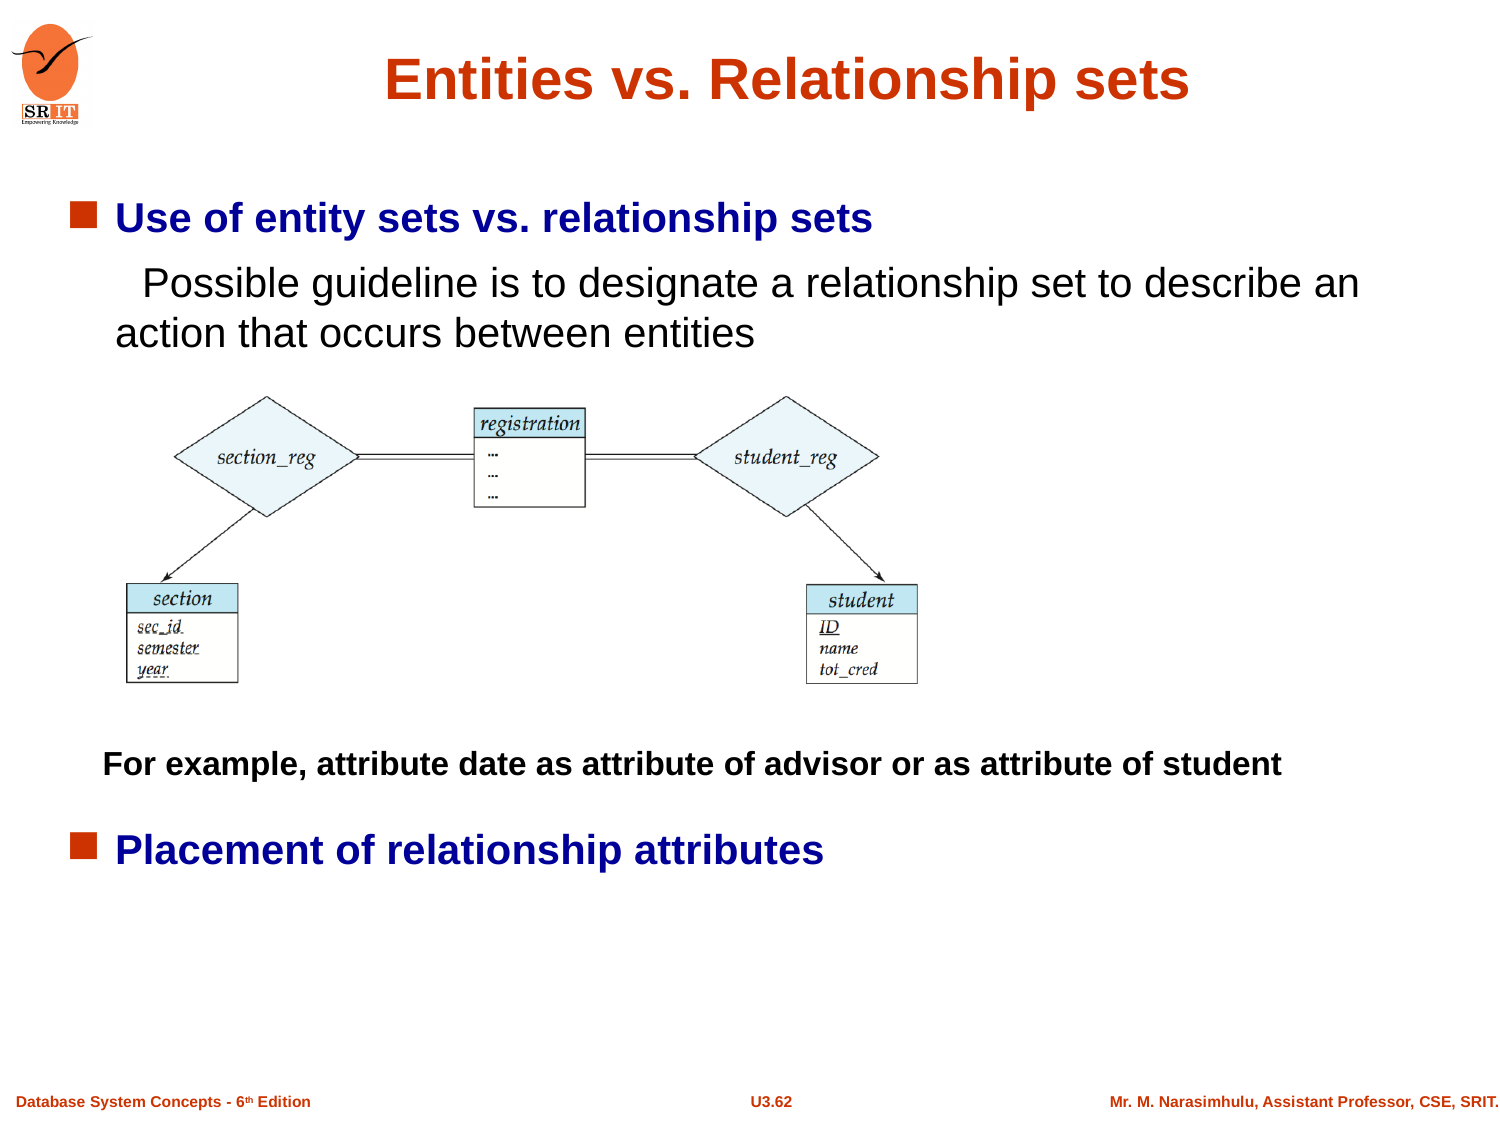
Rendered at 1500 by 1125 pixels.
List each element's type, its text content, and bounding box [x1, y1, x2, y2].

title Entities vs. Relationship sets [125, 18, 1452, 120]
picture [125, 392, 918, 685]
list Use of entity sets vs. relationship sets Possible guideline is to designate a relationship set to describe an action that occurs between entities Placement of relationship attributes [58, 183, 1429, 962]
picture [11, 19, 93, 128]
text_box For example, attribute date as attribute of advisor or as attribute of student [87, 734, 1371, 790]
